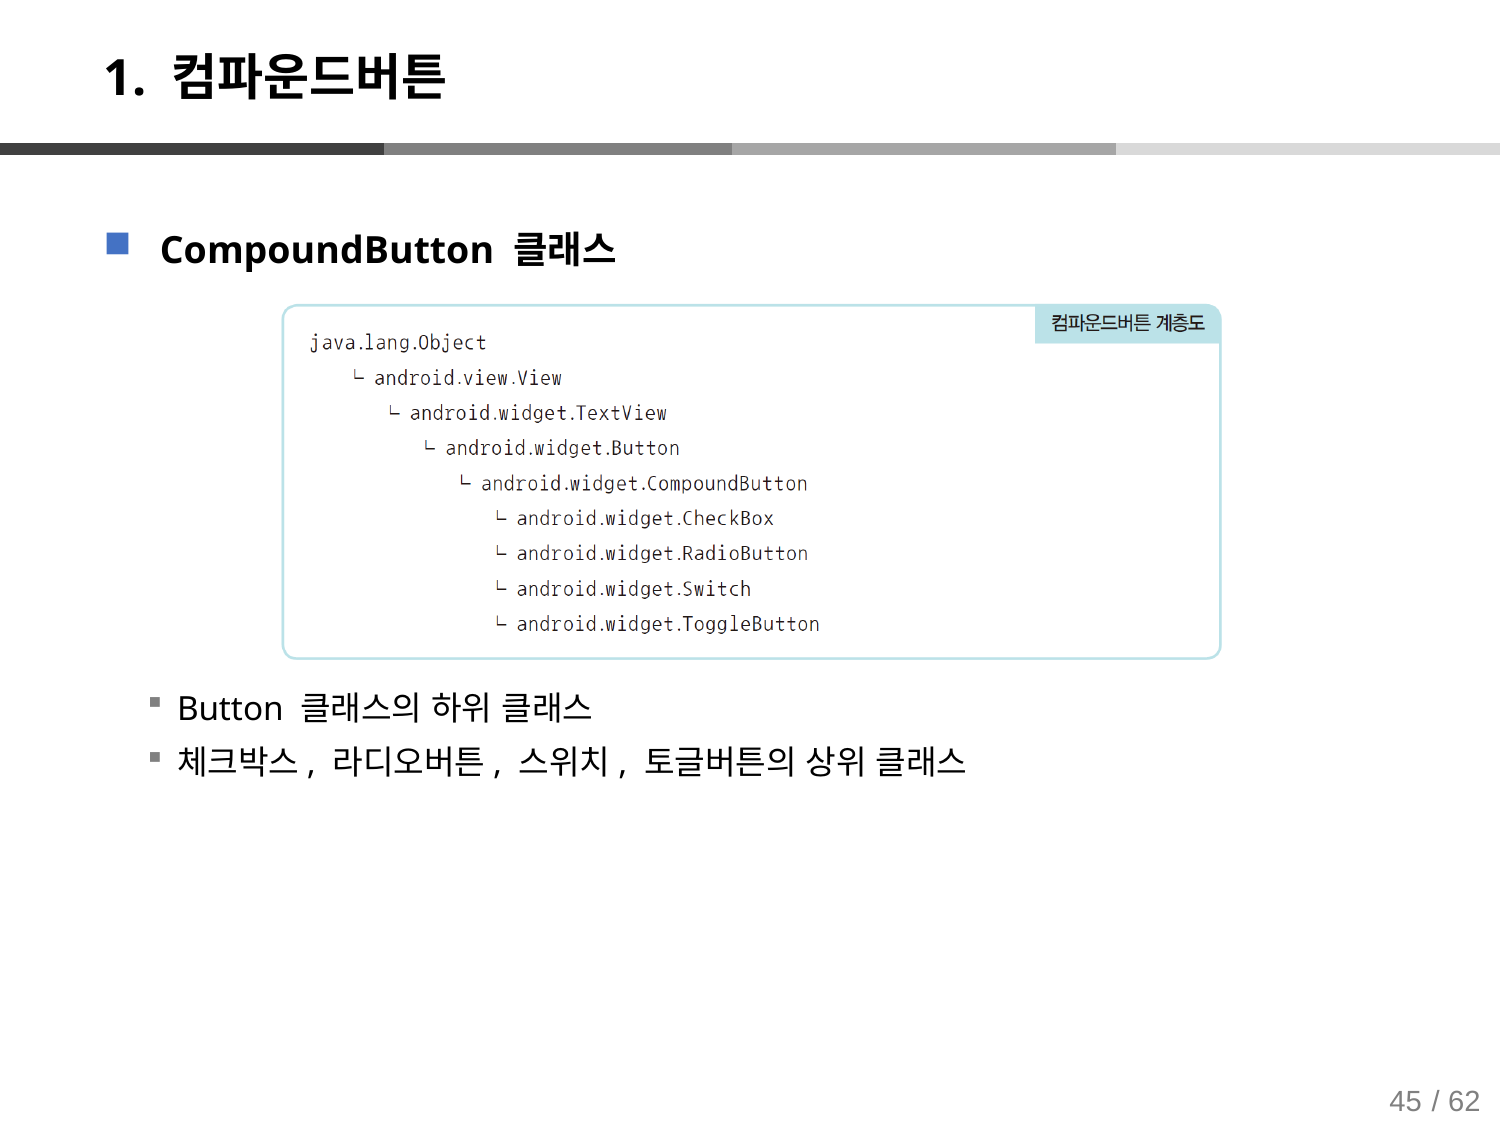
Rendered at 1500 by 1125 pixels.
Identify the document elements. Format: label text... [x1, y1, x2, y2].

list CompoundButton 클래스 Button 클래스의 하위 클래스 체크박스, 라디오버튼, 스위치, 토글버튼의 상위 클래스 [88, 196, 1436, 1083]
title 1. 컴파운드버튼 [88, 30, 1211, 121]
picture [274, 295, 1226, 667]
